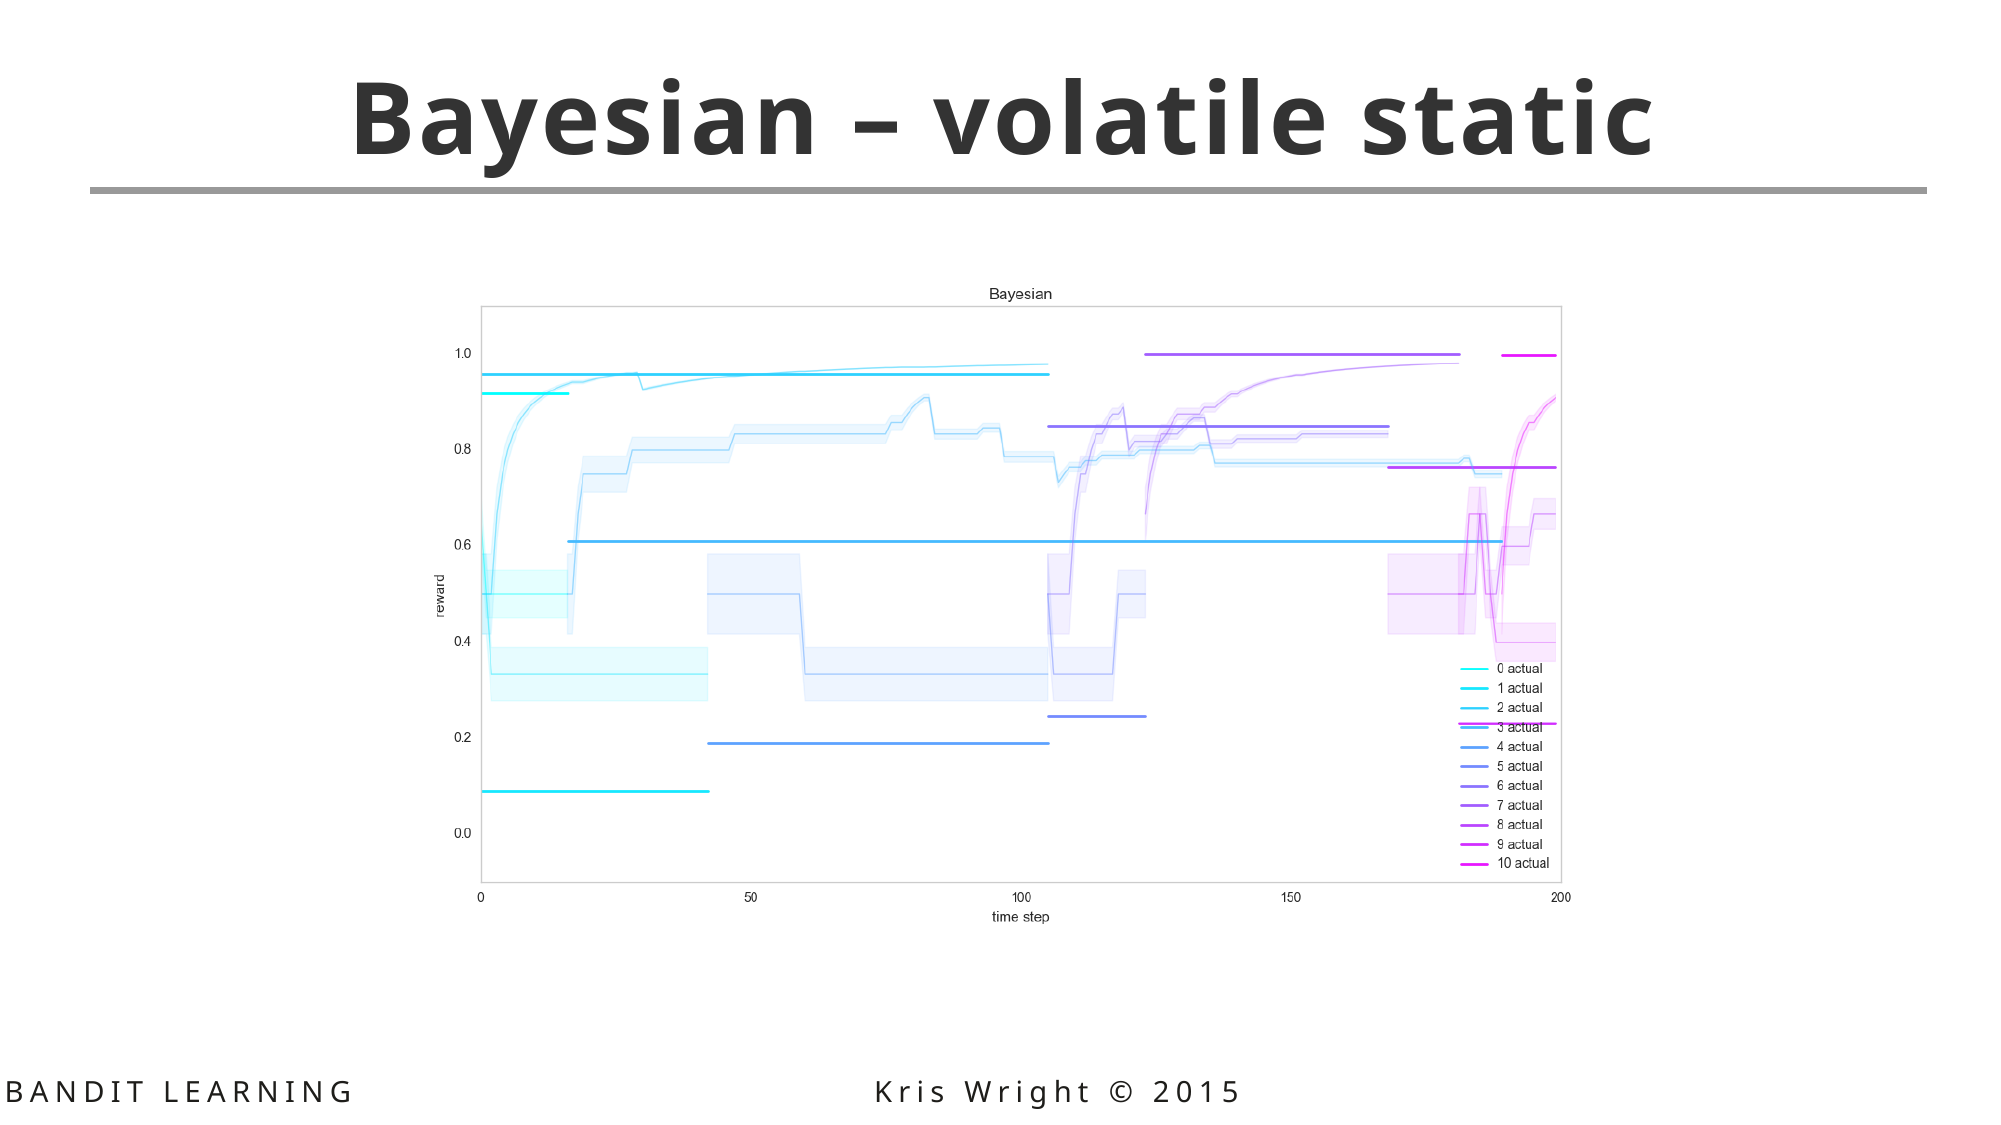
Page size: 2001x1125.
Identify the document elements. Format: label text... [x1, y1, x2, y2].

title Bayesian – volatile static [113, 39, 1892, 179]
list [306, 231, 1700, 975]
